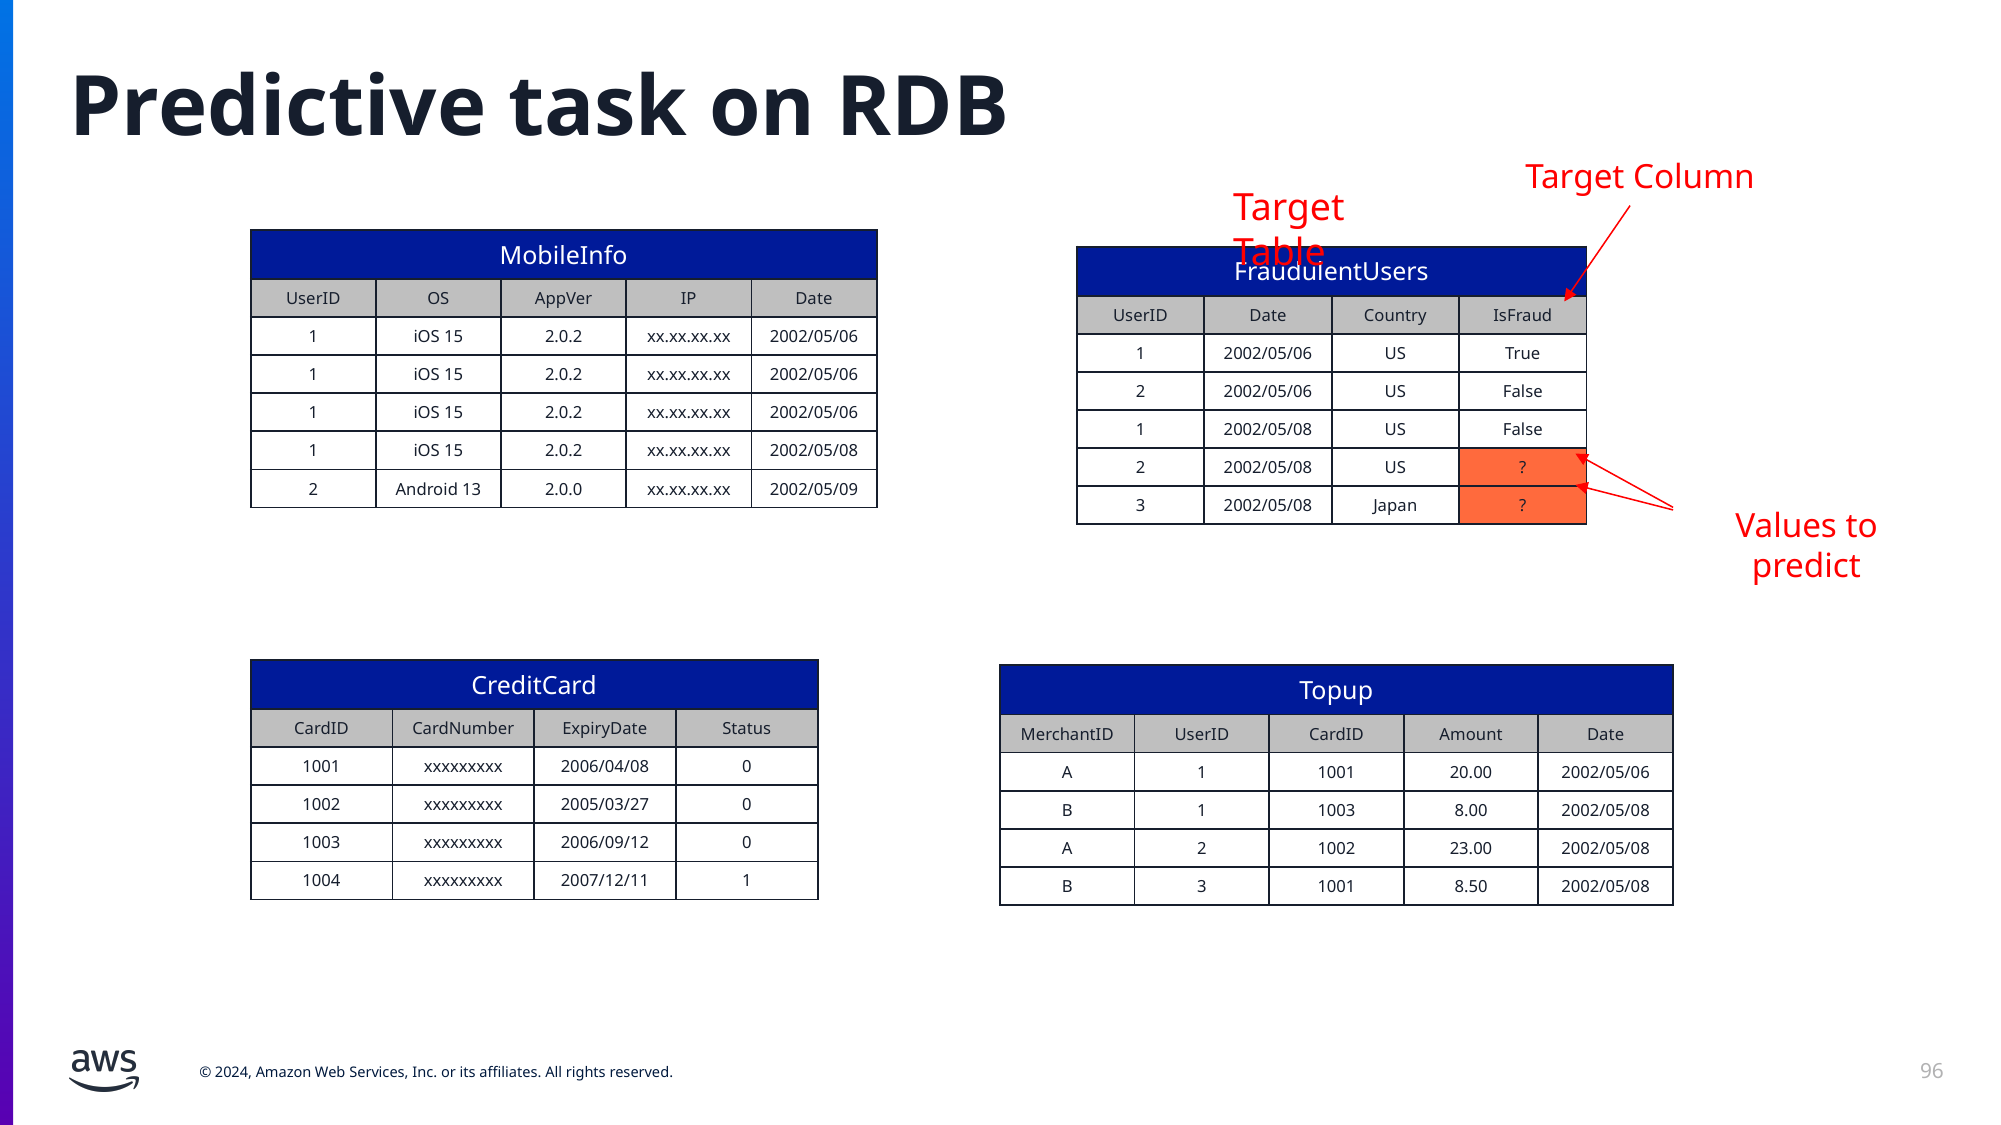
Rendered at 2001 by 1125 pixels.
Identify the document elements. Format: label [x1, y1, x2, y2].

table_cell [752, 356, 876, 392]
table_cell [752, 280, 876, 316]
table_cell [1270, 830, 1403, 866]
table_cell [1001, 830, 1134, 866]
table_cell [535, 824, 675, 861]
table_cell [252, 470, 375, 507]
table_cell [627, 394, 751, 430]
table_cell [535, 786, 675, 822]
table_cell [502, 318, 625, 354]
table_cell [1405, 792, 1537, 828]
table_cell [502, 470, 625, 507]
table_cell [1078, 297, 1203, 333]
table_cell [1270, 792, 1403, 828]
table_cell [1205, 373, 1331, 409]
table_cell [252, 280, 375, 316]
text_box [1575, 453, 1944, 592]
table_cell [1078, 335, 1203, 371]
table_cell [535, 748, 675, 784]
picture [69, 1050, 139, 1092]
table_cell [1001, 753, 1134, 790]
table_cell [1135, 830, 1268, 866]
table_cell [1460, 411, 1586, 447]
table_cell [1405, 753, 1537, 790]
table_cell [627, 356, 751, 392]
table_cell [752, 432, 876, 469]
table_cell [377, 432, 500, 469]
table_cell [1205, 411, 1331, 447]
text_box [1218, 175, 1455, 280]
table_cell [1460, 449, 1586, 485]
table_cell [752, 318, 876, 354]
table_header [252, 661, 817, 708]
table_cell [627, 280, 751, 316]
table_cell [1333, 297, 1458, 333]
table_header [1001, 666, 1672, 714]
text_box [1564, 205, 1631, 302]
table_cell [393, 748, 533, 784]
table_cell [252, 786, 392, 822]
table_cell [1405, 868, 1537, 904]
table_cell [502, 280, 625, 316]
table_cell [1539, 830, 1672, 866]
table_cell [535, 710, 675, 746]
table_cell [502, 356, 625, 392]
table_cell [677, 710, 817, 746]
table_cell [1333, 373, 1458, 409]
table_cell [1001, 715, 1134, 752]
table_cell [627, 470, 751, 507]
table_cell [1205, 297, 1331, 333]
table_cell [627, 432, 751, 469]
table_cell [1405, 715, 1537, 752]
table_cell [1460, 373, 1586, 409]
table_cell [1333, 449, 1458, 485]
table_cell [1270, 868, 1403, 904]
table_cell [377, 470, 500, 507]
table_cell [252, 862, 392, 899]
table_cell [1135, 868, 1268, 904]
table_cell [1460, 297, 1586, 333]
table_cell [393, 862, 533, 899]
table_cell [1539, 715, 1672, 752]
table_cell [1078, 373, 1203, 409]
table_cell [1539, 753, 1672, 790]
table_cell [252, 748, 392, 784]
table_cell [252, 432, 375, 469]
table_cell [677, 824, 817, 861]
table_cell [252, 318, 375, 354]
table_cell [1539, 792, 1672, 828]
table_cell [677, 748, 817, 784]
table_cell [1333, 335, 1458, 371]
table_cell [1205, 335, 1331, 371]
table_cell [1205, 487, 1331, 523]
table_cell [1078, 411, 1203, 447]
table_cell [1078, 449, 1203, 485]
table_cell [393, 710, 533, 746]
table_cell [1135, 753, 1268, 790]
table_cell [752, 394, 876, 430]
table_header [252, 231, 876, 278]
table_cell [252, 710, 392, 746]
table_cell [1078, 487, 1203, 523]
table_cell [377, 356, 500, 392]
table_cell [252, 824, 392, 861]
table_cell [393, 824, 533, 861]
table_cell [1135, 792, 1268, 828]
table_cell [1270, 715, 1403, 752]
table_cell [502, 394, 625, 430]
table_cell [1539, 868, 1672, 904]
table_cell [377, 394, 500, 430]
table_cell [1460, 487, 1586, 523]
table_cell [1270, 753, 1403, 790]
table_cell [752, 470, 876, 507]
text_box [1503, 147, 1778, 203]
table_cell [393, 786, 533, 822]
table_cell [535, 862, 675, 899]
table_cell [1333, 487, 1458, 523]
table_cell [377, 280, 500, 316]
table_cell [1135, 715, 1268, 752]
table_cell [1333, 411, 1458, 447]
table_cell [252, 356, 375, 392]
table_cell [377, 318, 500, 354]
table_cell [677, 786, 817, 822]
table_cell [252, 394, 375, 430]
slide_number [1493, 1041, 1944, 1102]
table_header [1078, 248, 1564, 295]
table_cell [1405, 830, 1537, 866]
table_cell [1460, 335, 1586, 371]
title [69, 56, 1944, 163]
table_cell [1001, 792, 1134, 828]
table_cell [502, 432, 625, 469]
table_cell [627, 318, 751, 354]
table_cell [1205, 449, 1331, 485]
table_cell [1001, 868, 1134, 904]
table_cell [677, 862, 817, 899]
